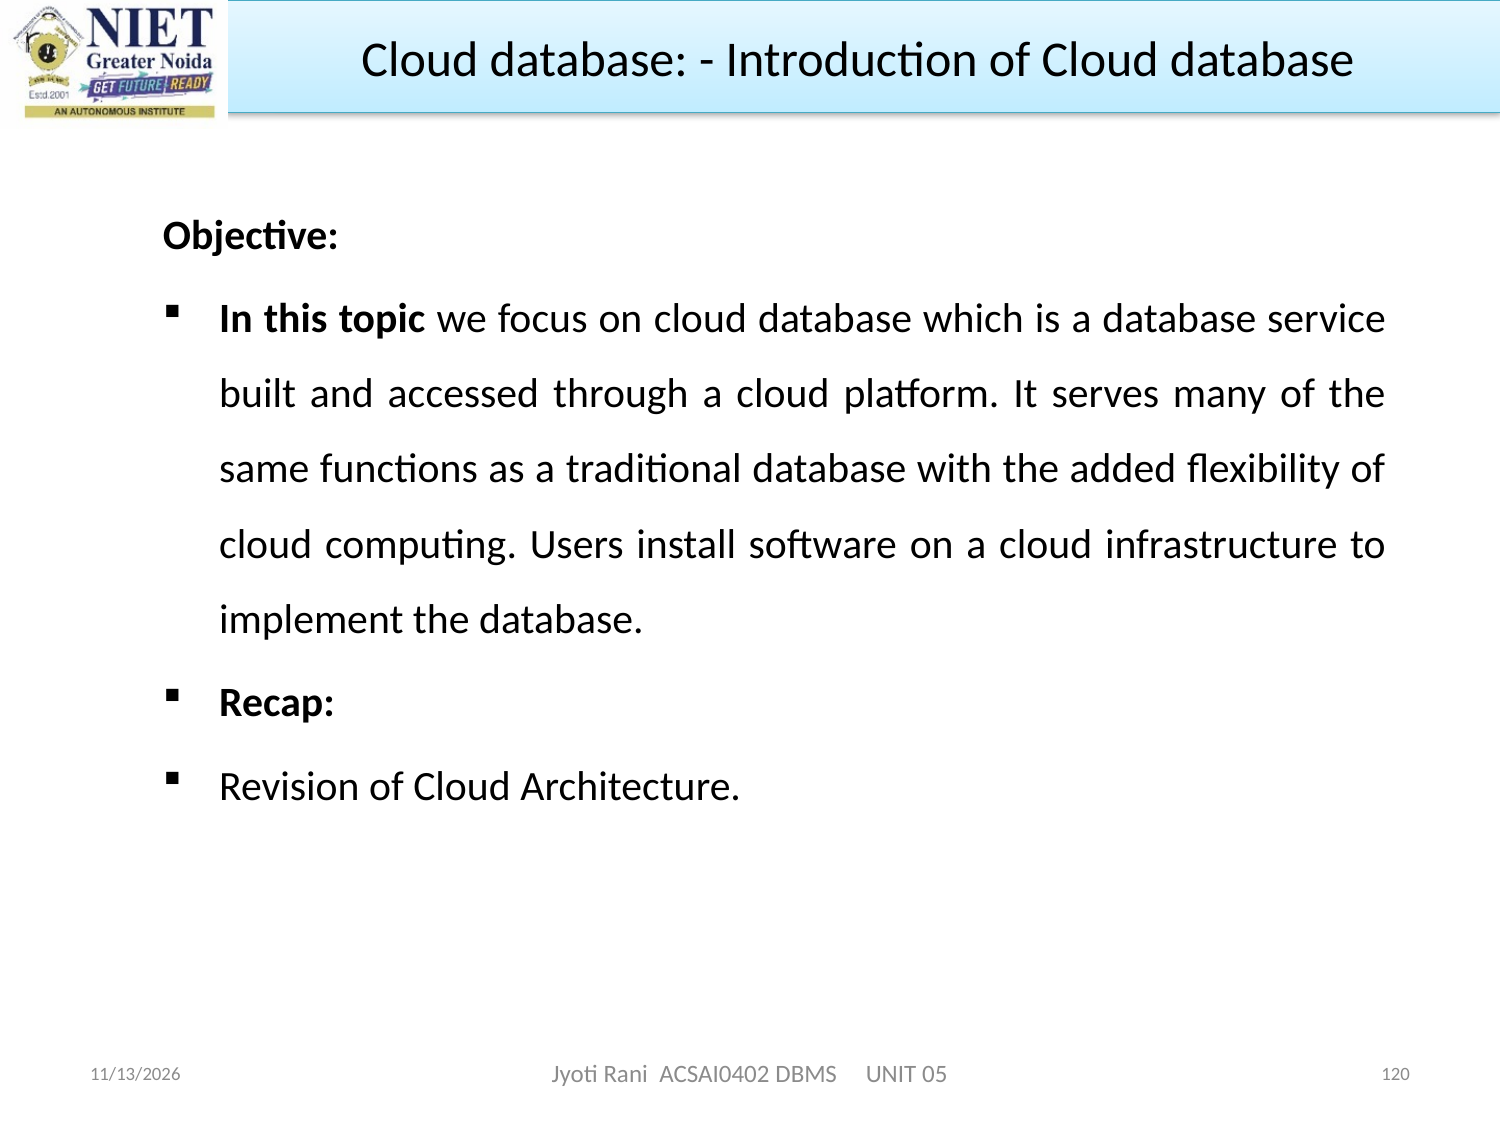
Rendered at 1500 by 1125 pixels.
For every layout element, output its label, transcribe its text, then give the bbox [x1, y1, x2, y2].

slide_number 120 [1074, 1042, 1425, 1103]
list Objective: In this topic we focus on cloud database which is a database service built and accessed through a cloud platform. It serves many of the same functions as a traditional database with the added flexibility of cloud computing. Users install software on a cloud infrastructure to implement the database. Recap: Revision of Cloud Architecture. [147, 200, 1402, 923]
text_box Cloud database: - Introduction of Cloud database [231, 0, 1500, 113]
footer Jyoti Rani ACSAI0402 DBMS UNIT 05 [512, 1042, 988, 1103]
picture [0, 0, 238, 130]
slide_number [75, 1042, 425, 1103]
